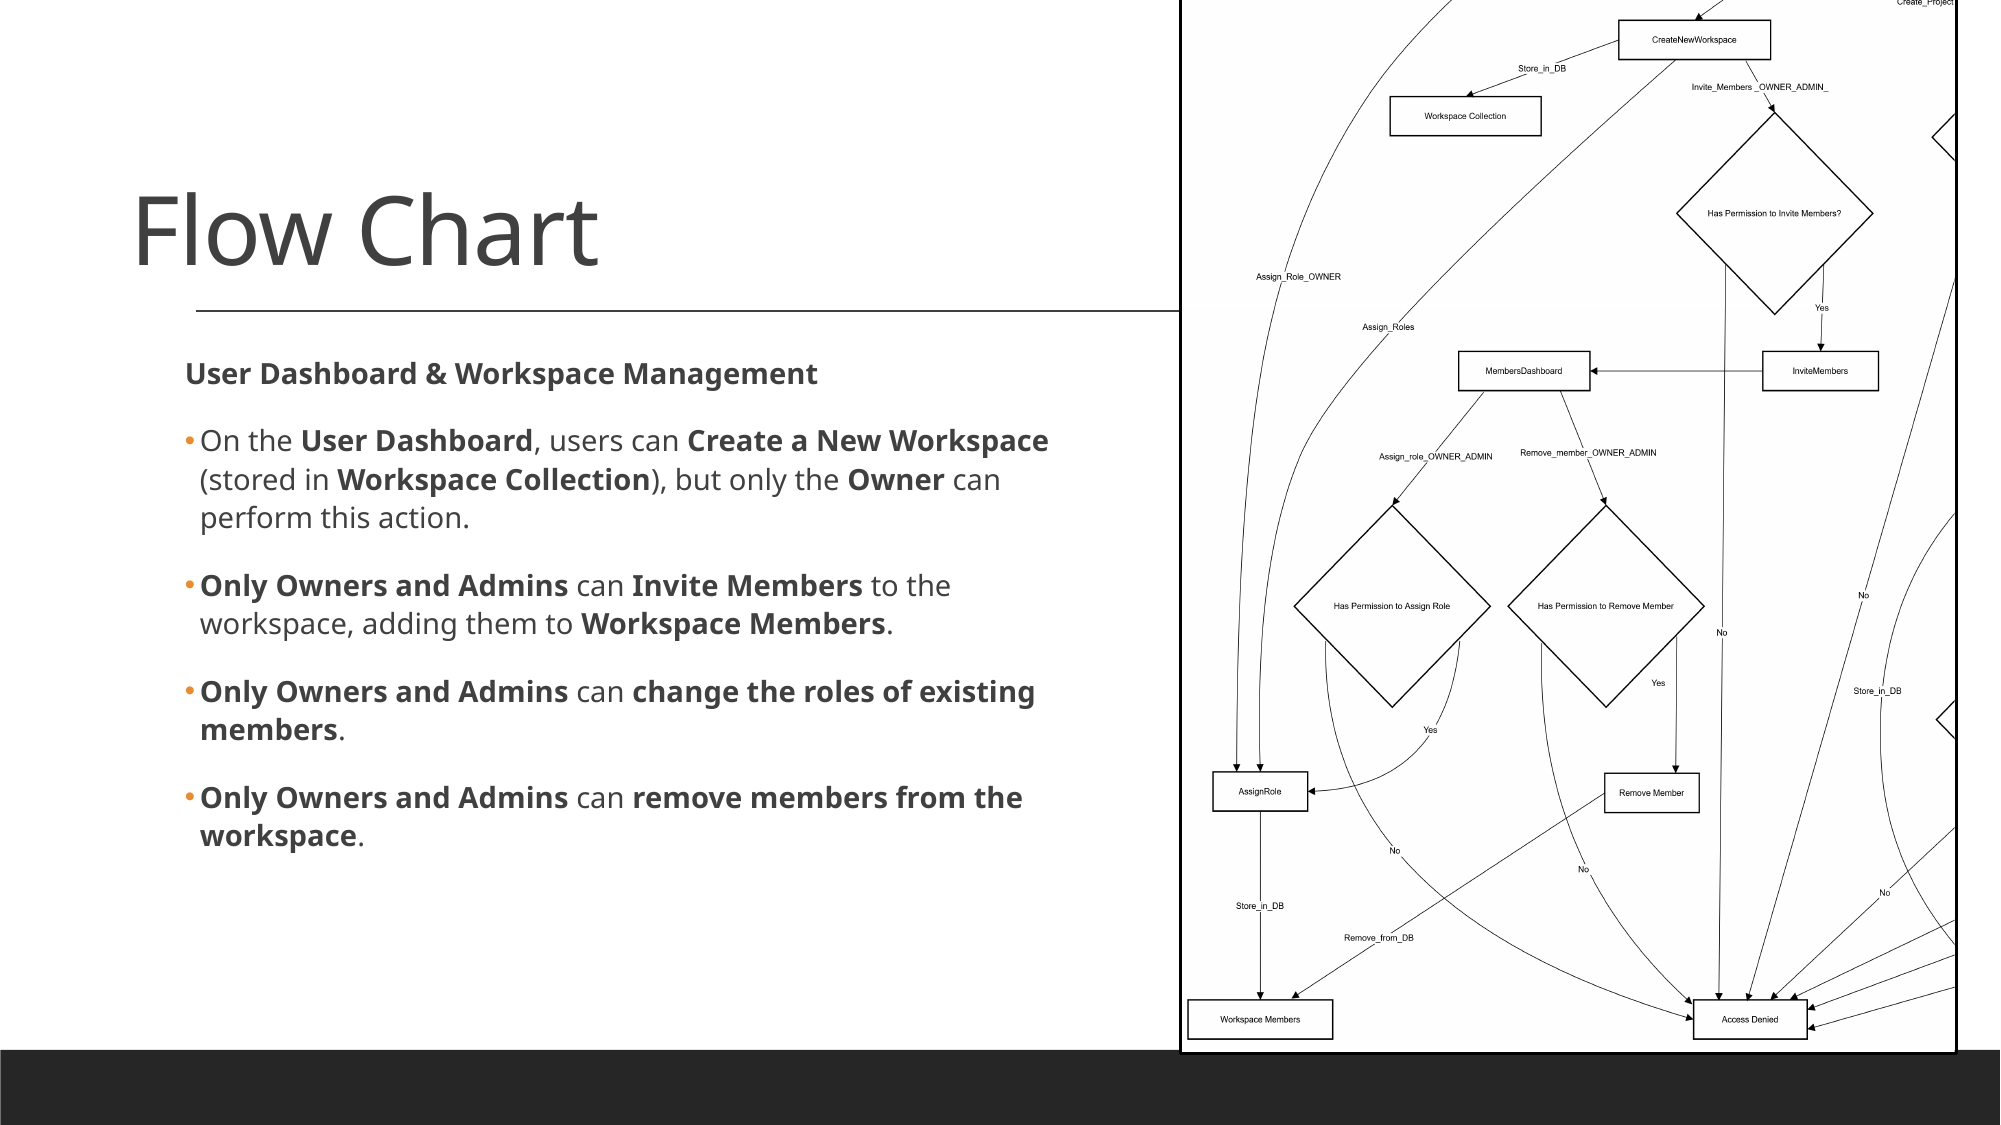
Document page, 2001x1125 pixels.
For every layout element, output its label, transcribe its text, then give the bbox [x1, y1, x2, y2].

picture [1181, 0, 1956, 1052]
title Flow Chart [115, 55, 1178, 294]
text_box User Dashboard & Workspace Management On the User Dashboard, users can Create a New Workspace (stored in Workspace Collection), but only the Owner can perform this action. Only Owners and Admins can Invite Members to the workspace, adding them to Workspace Members. Only Owners and Admins can change the roles of existing members. Only Owners and Admins can remove members from the workspace. [184, 344, 1052, 832]
